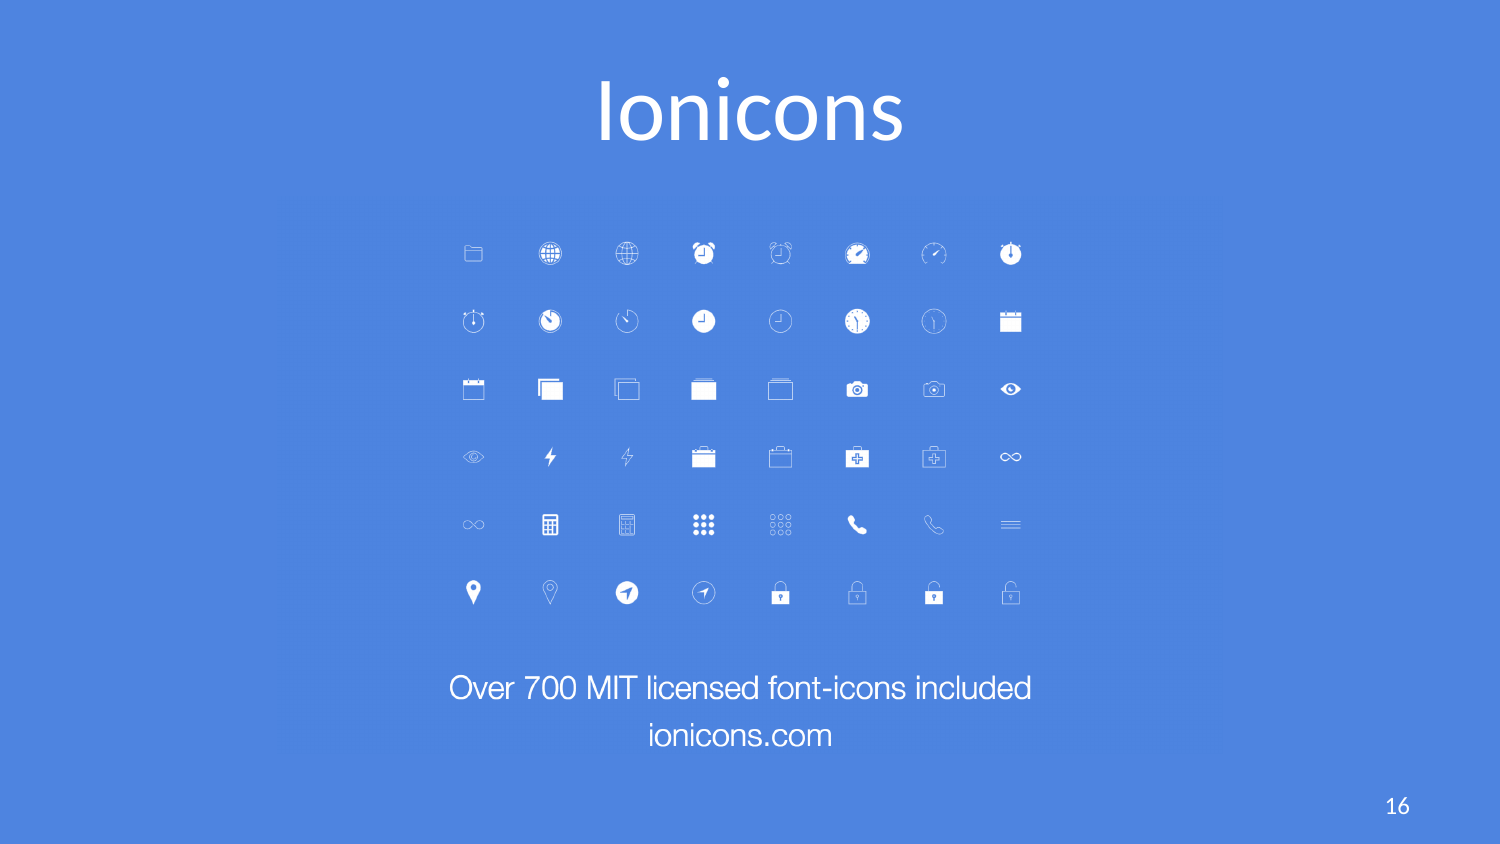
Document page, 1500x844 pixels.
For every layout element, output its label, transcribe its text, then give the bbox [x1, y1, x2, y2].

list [277, 196, 1223, 754]
slide_number 16 [1074, 782, 1425, 827]
title Ionicons [75, 33, 1425, 175]
